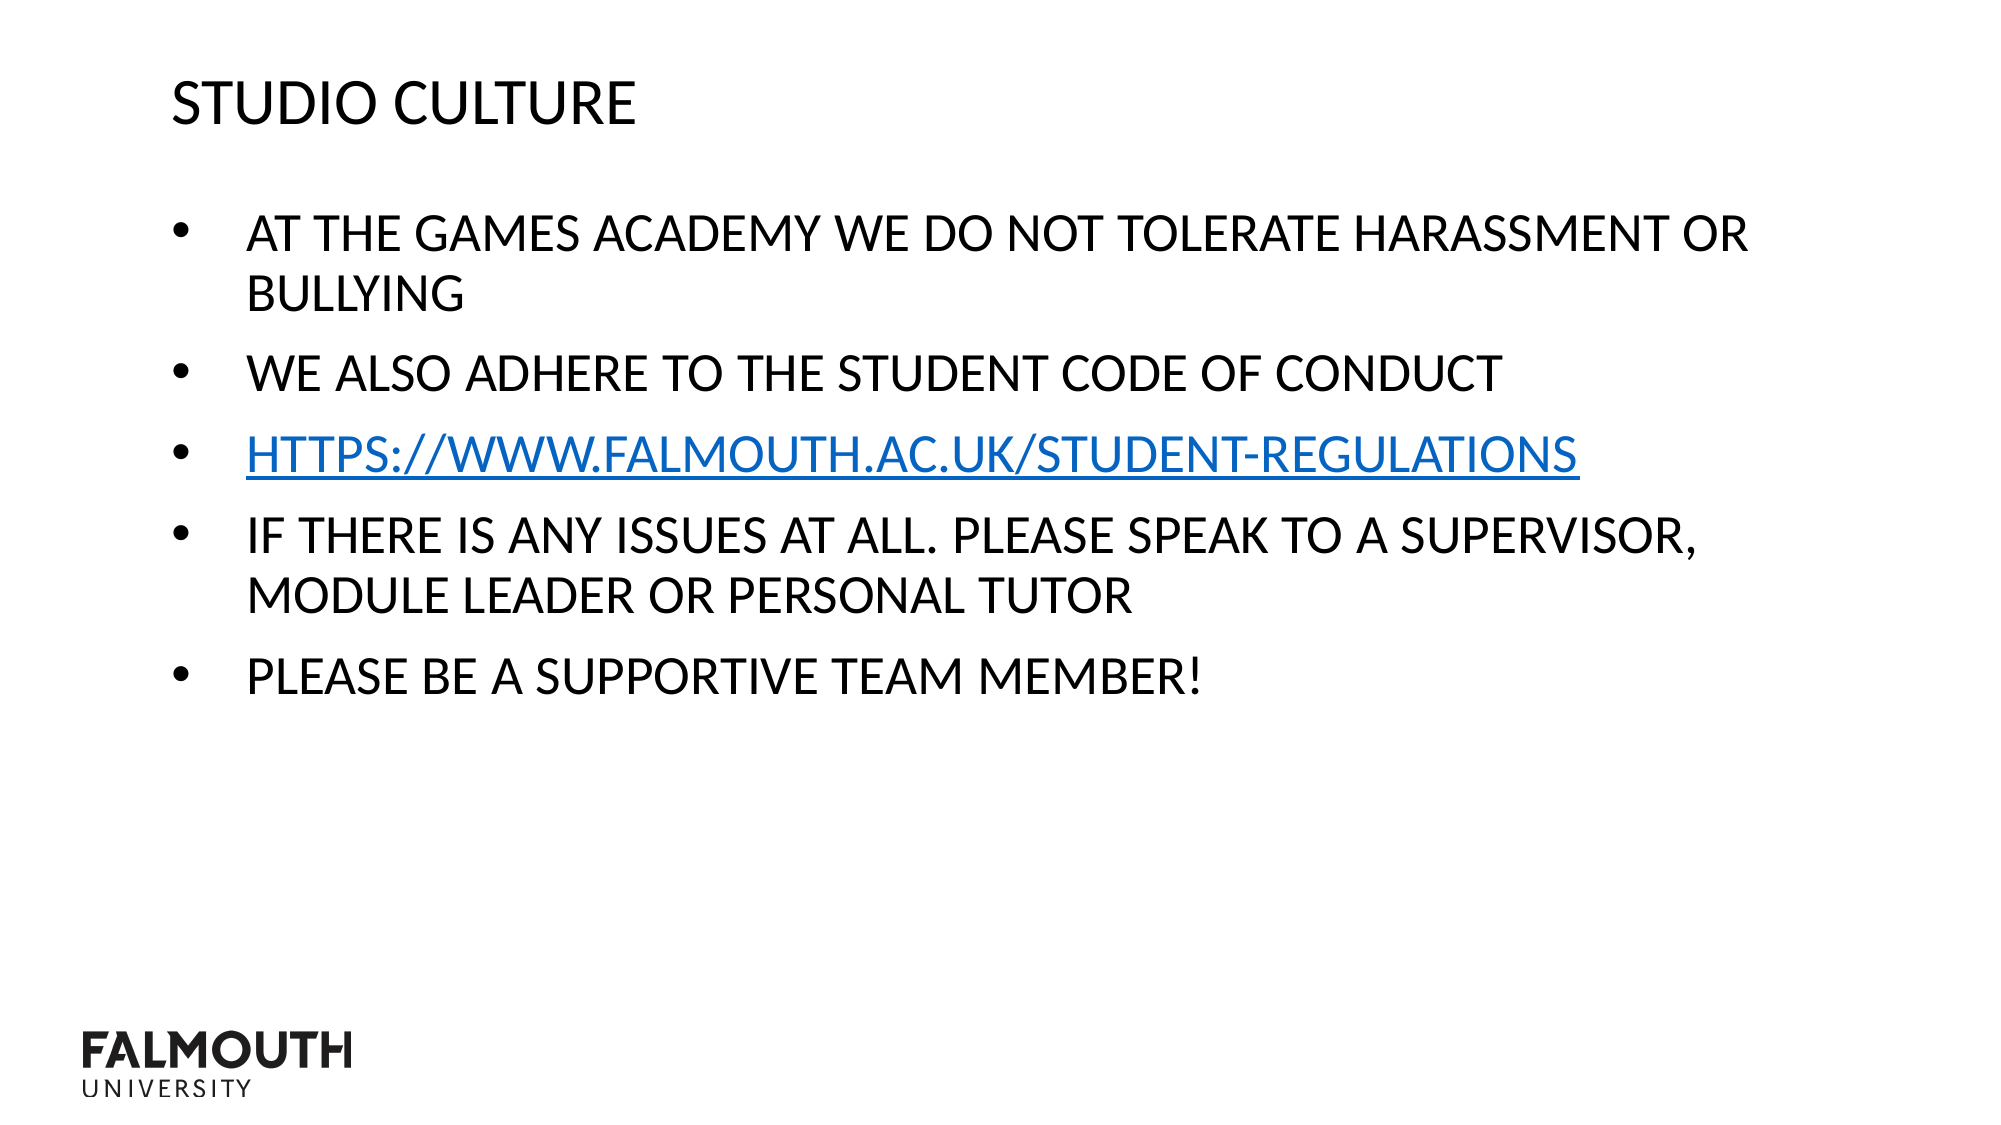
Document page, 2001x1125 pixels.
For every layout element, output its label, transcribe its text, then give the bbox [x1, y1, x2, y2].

list At the games academy we do not tolerate harassment or bullying We also adhere to the student code of conduct https://www.falmouth.ac.uk/student-regulations If there is any issues at all. please speak to a supervisor, module leader or personal tutor Please be a supportive team member! [156, 195, 1857, 903]
list Studio Culture [156, 59, 1476, 164]
